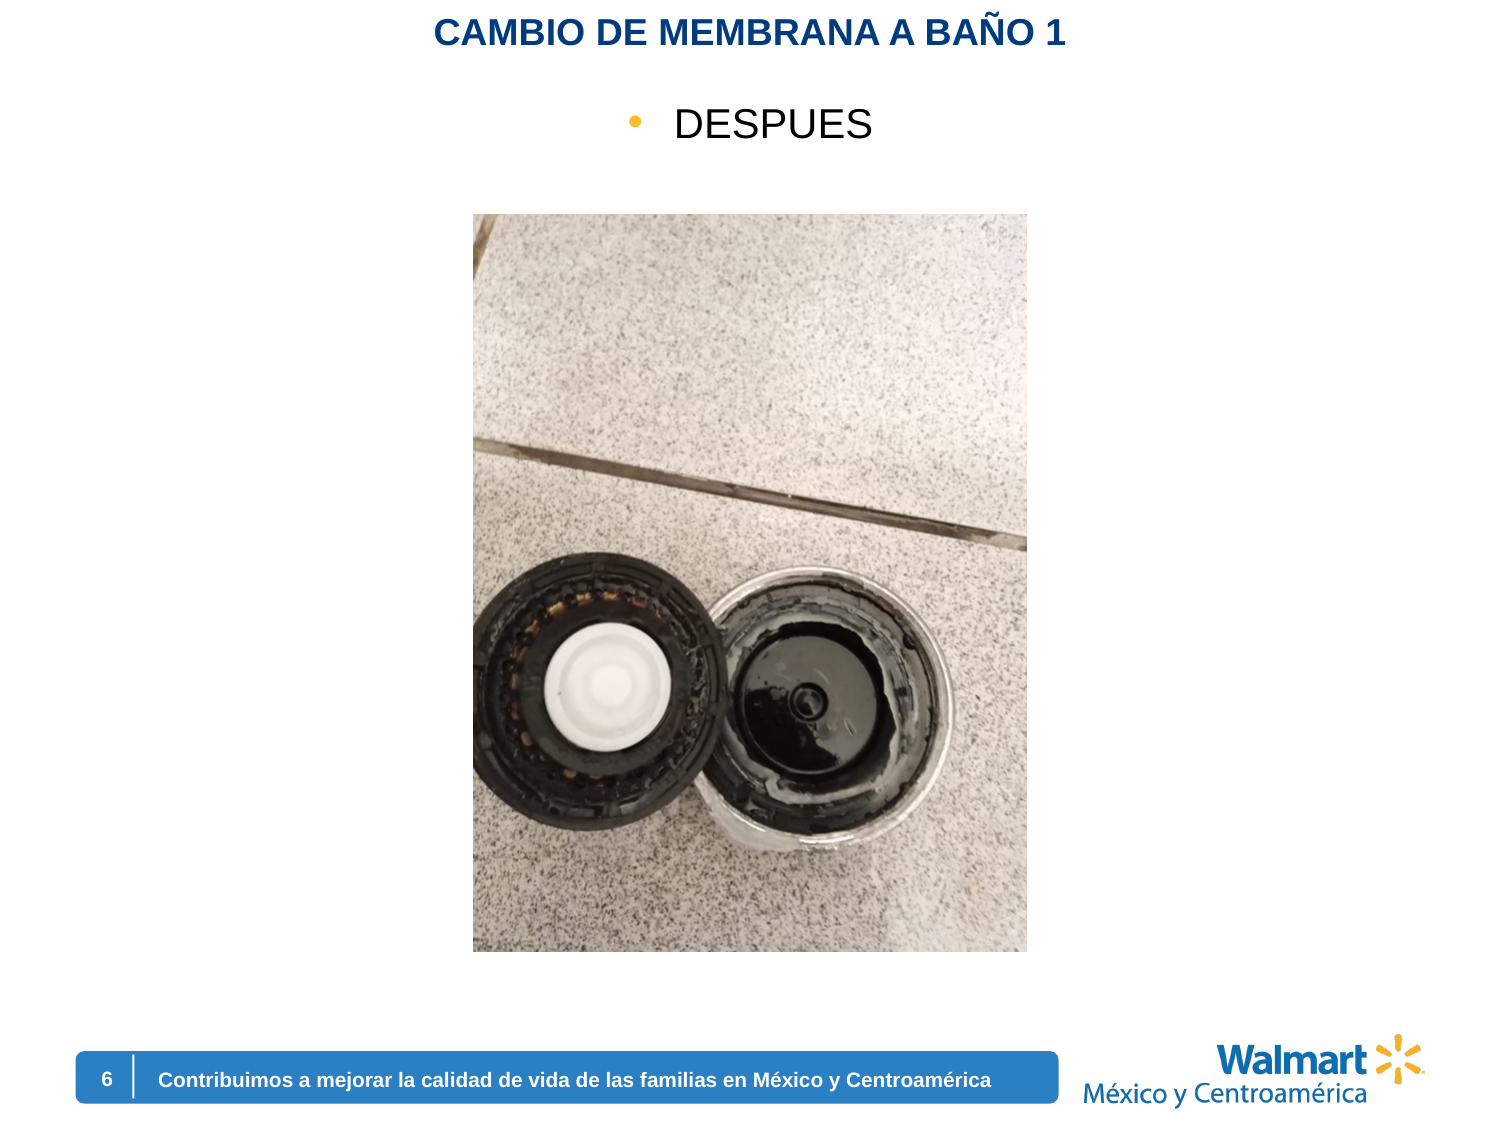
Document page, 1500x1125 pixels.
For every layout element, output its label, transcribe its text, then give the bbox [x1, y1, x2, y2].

picture [473, 213, 1027, 952]
title CAMBIO DE MEMBRANA A BAÑO 1 [74, 0, 1426, 61]
footer Contribuimos a mejorar la calidad de vida de las familias en México y Centroamérica [142, 1058, 1024, 1093]
picture [1084, 1034, 1425, 1109]
text_box DESPUES [443, 89, 1057, 215]
